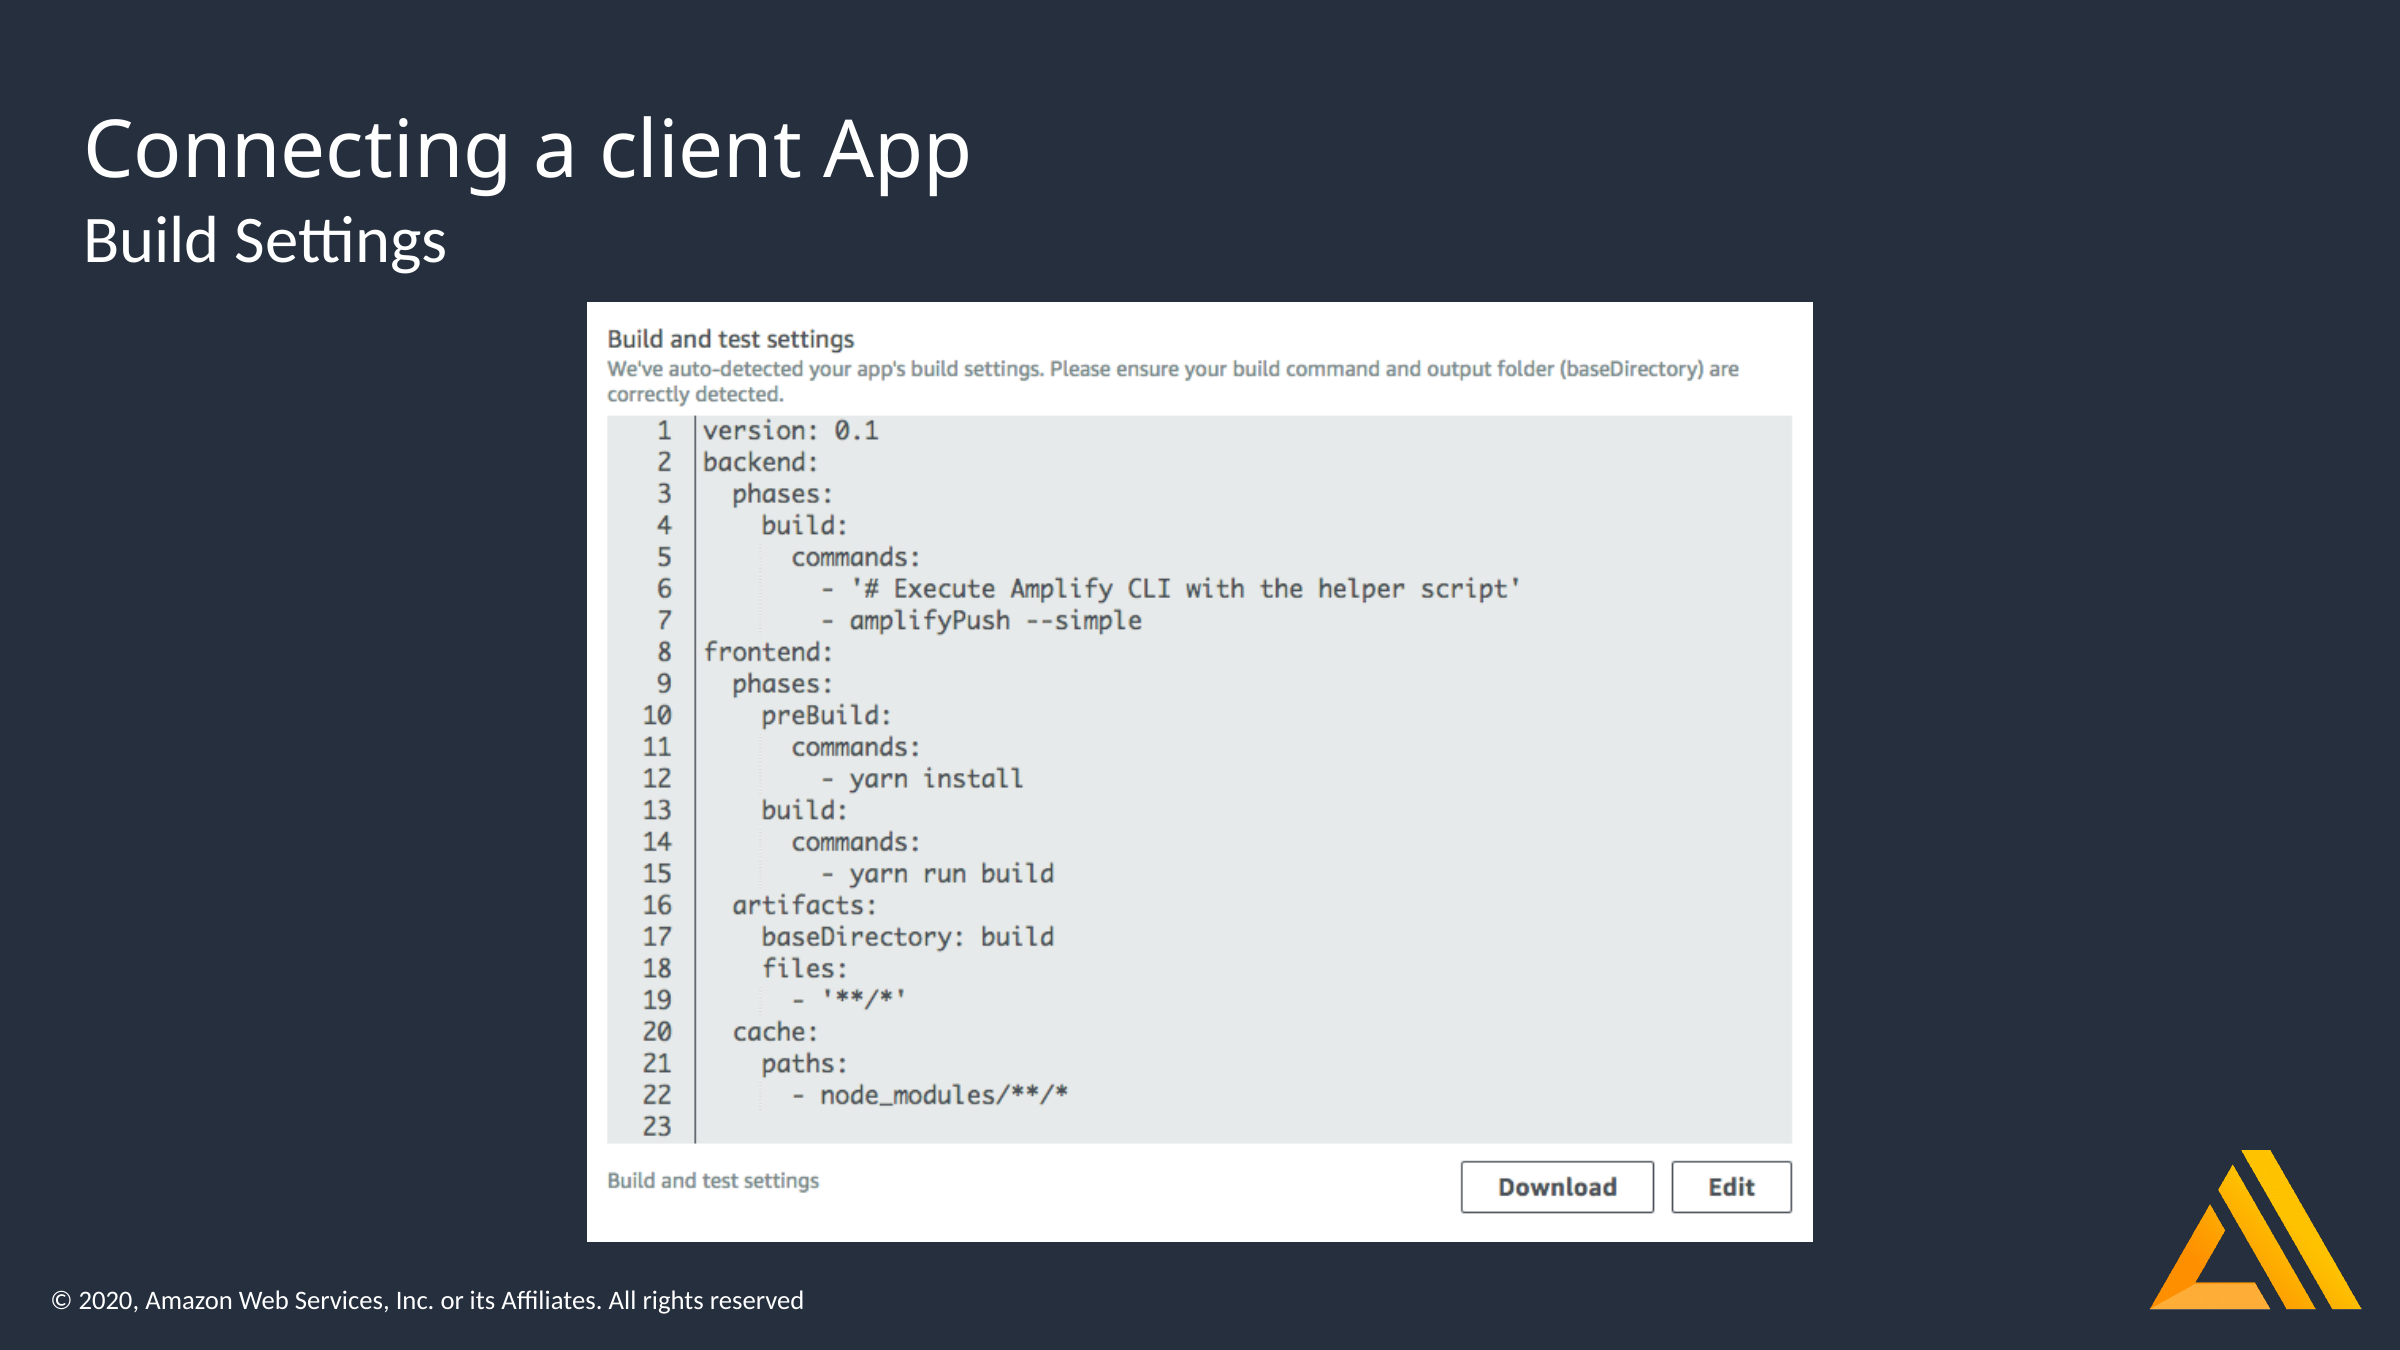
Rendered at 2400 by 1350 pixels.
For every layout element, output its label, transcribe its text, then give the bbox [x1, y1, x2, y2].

title Connecting a client App [53, 56, 2347, 235]
text_box Build Settings [53, 180, 1968, 301]
picture [587, 301, 1813, 1243]
picture [2127, 1098, 2390, 1350]
